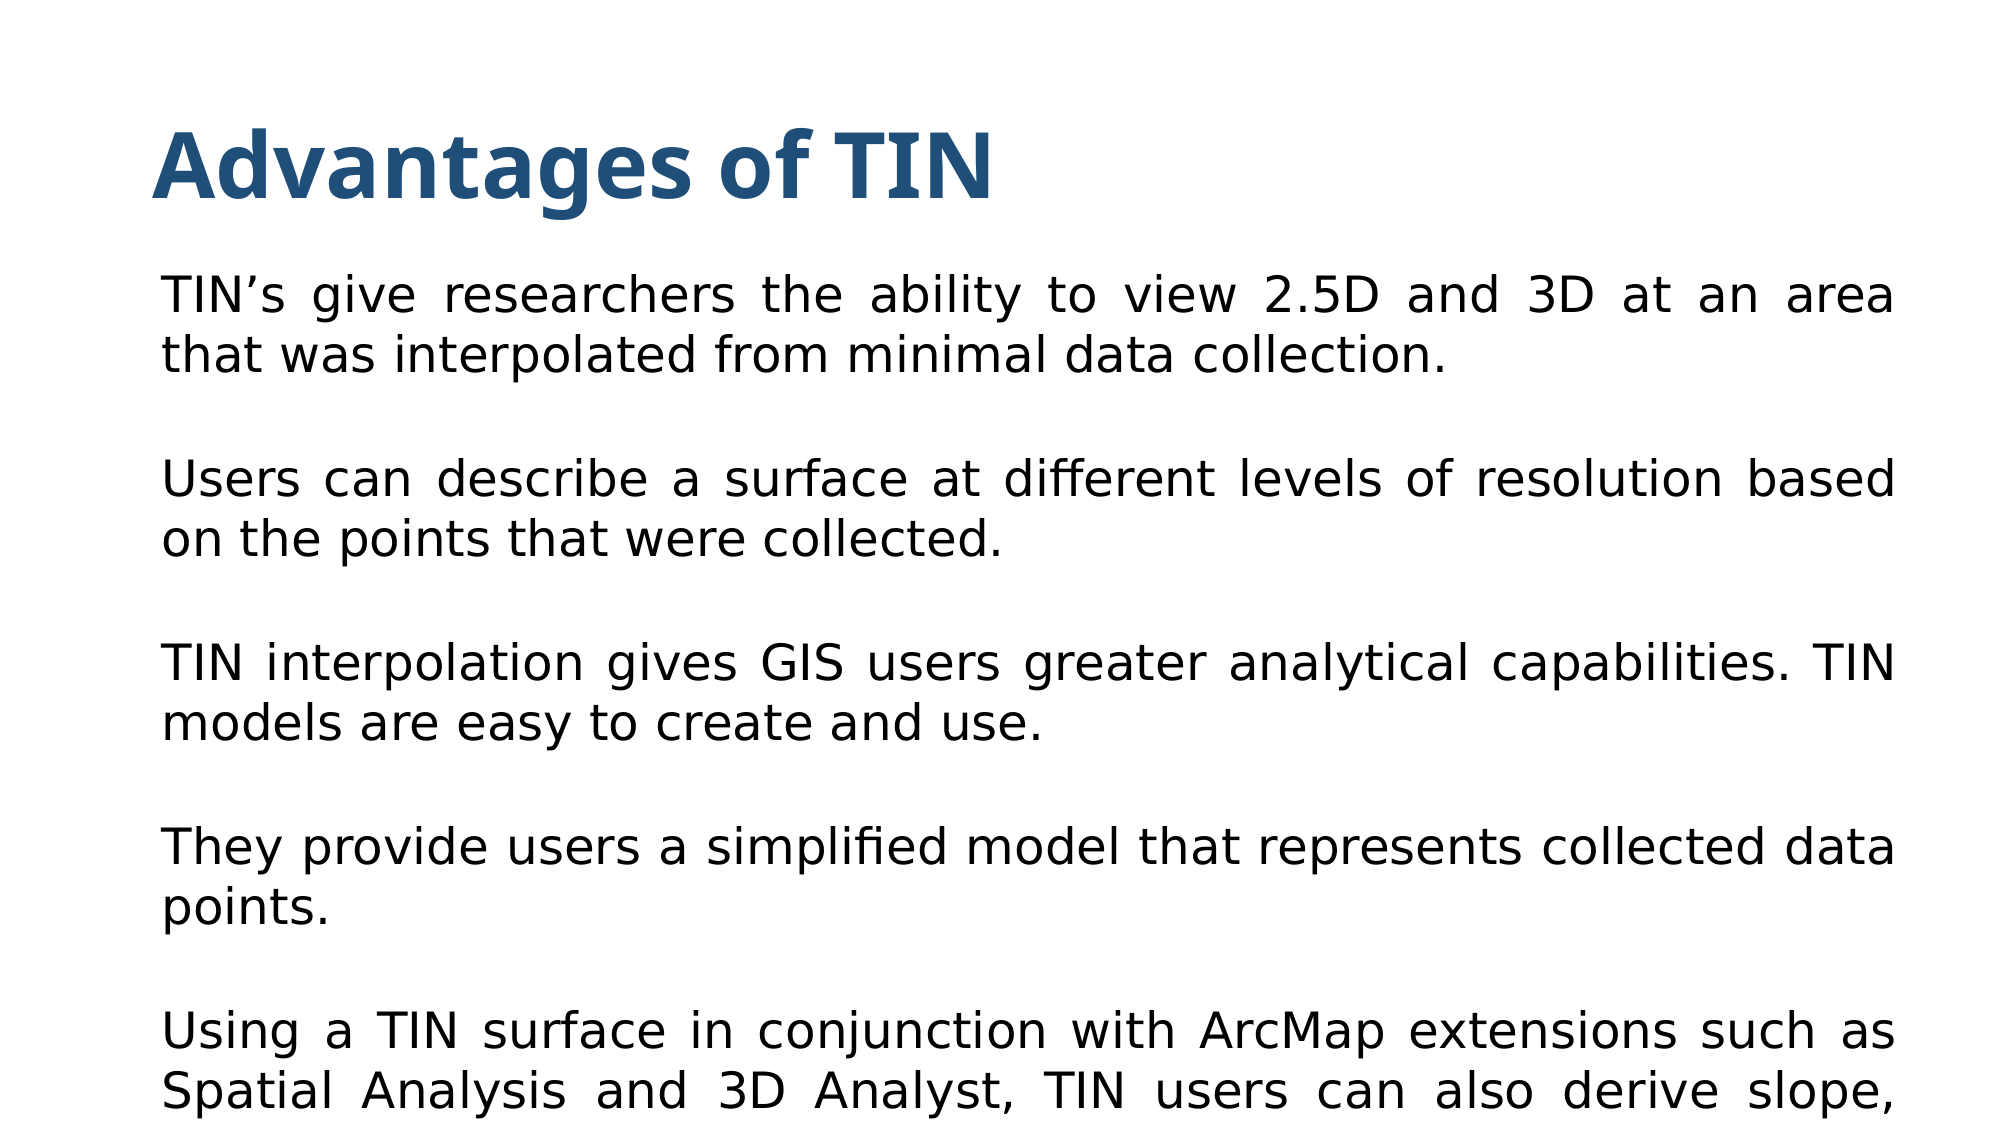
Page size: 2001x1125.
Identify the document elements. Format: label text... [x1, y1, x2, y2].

text_box TIN’s give researchers the ability to view 2.5D and 3D at an area that was interpolated from minimal data collection. Users can describe a surface at different levels of resolution based on the points that were collected. TIN interpolation gives GIS users greater analytical capabilities. TIN models are easy to create and use. They provide users a simplified model that represents collected data points. Using a TIN surface in conjunction with ArcMap extensions such as Spatial Analysis and 3D Analyst, TIN users can also derive slope, aspect, elevation, contour lines, hillshades, etc. [159, 260, 1899, 966]
title Advantages of TIN [137, 59, 1863, 278]
